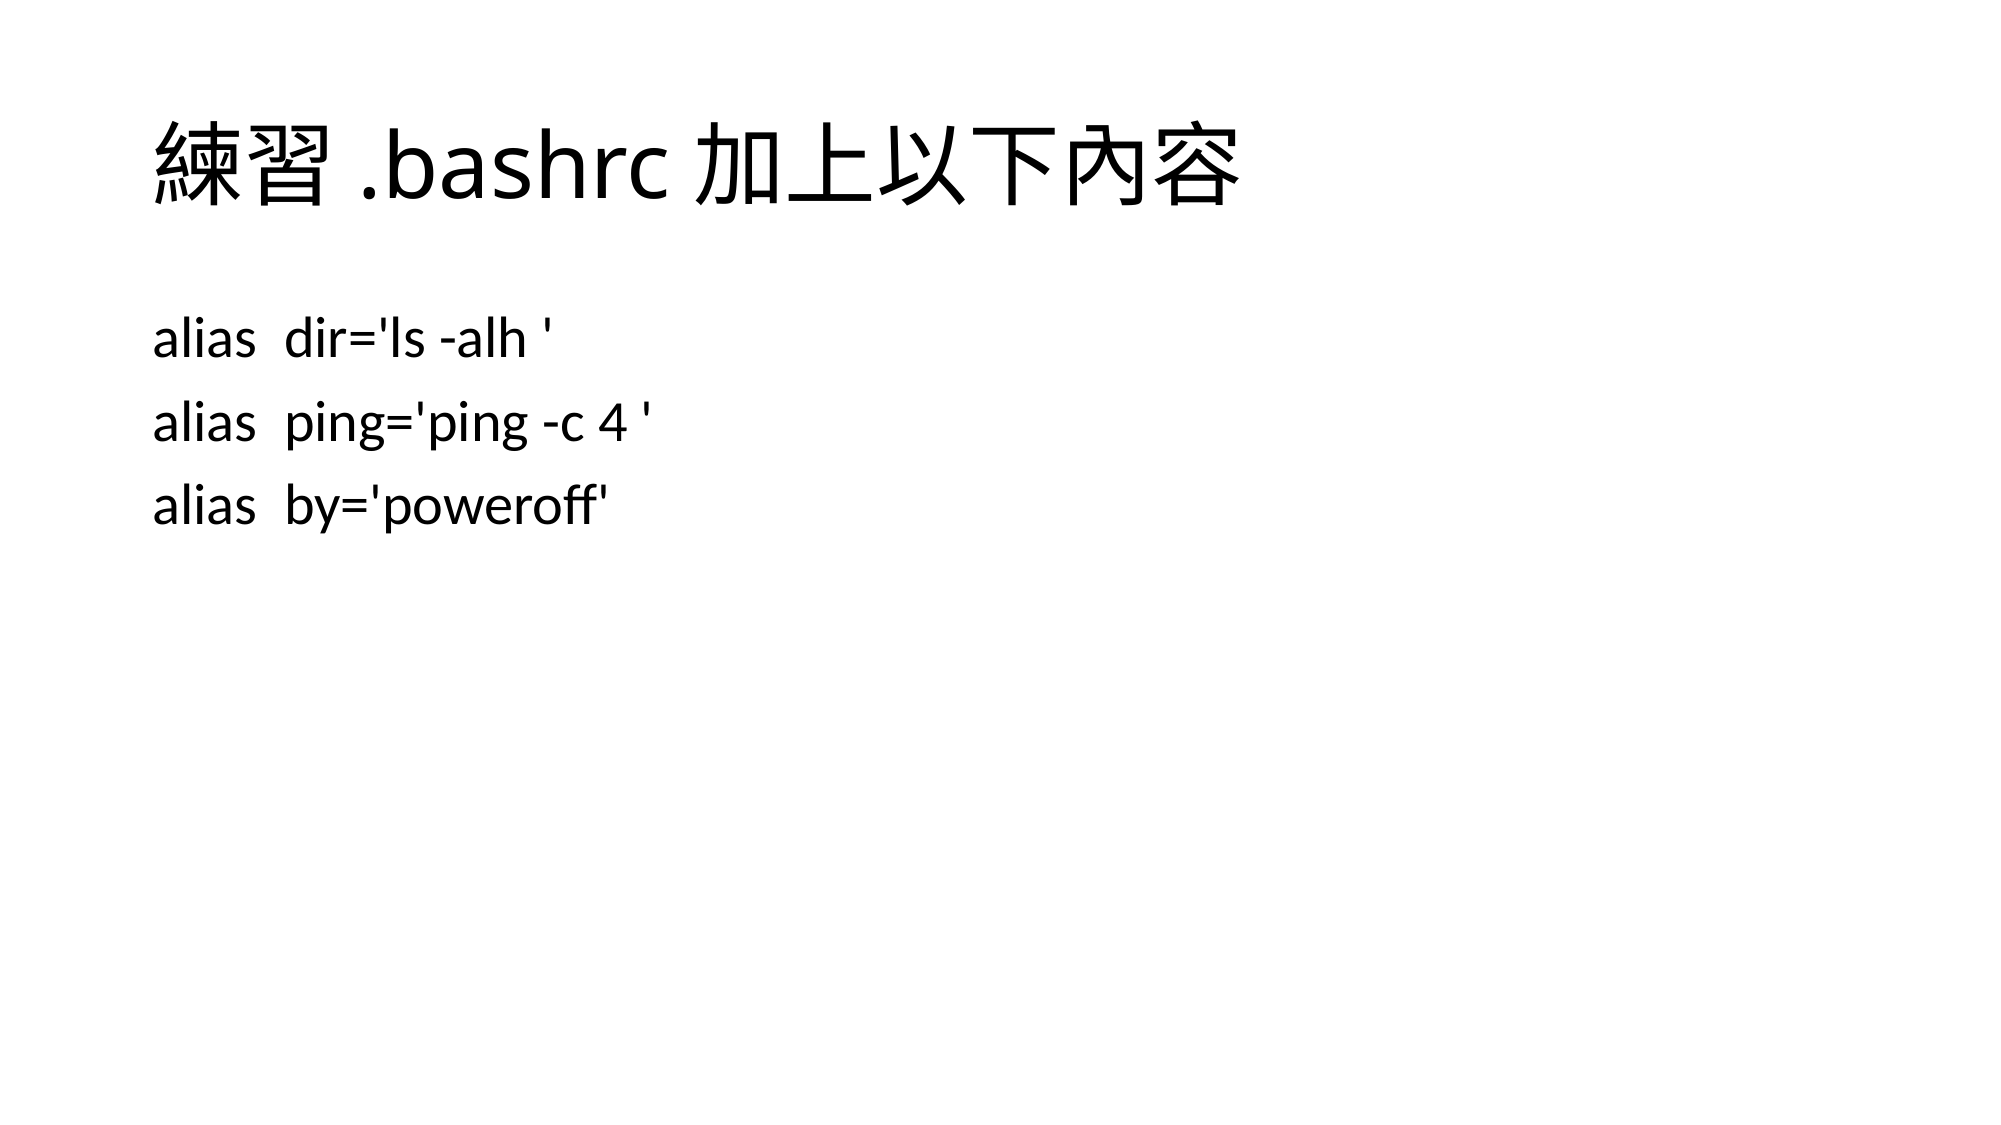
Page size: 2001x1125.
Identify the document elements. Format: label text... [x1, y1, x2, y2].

title 練習.bashrc加上以下內容 [137, 59, 1863, 278]
list alias dir='ls -alh ' alias ping='ping -c 4 ' alias by='poweroff' [137, 299, 1863, 1014]
